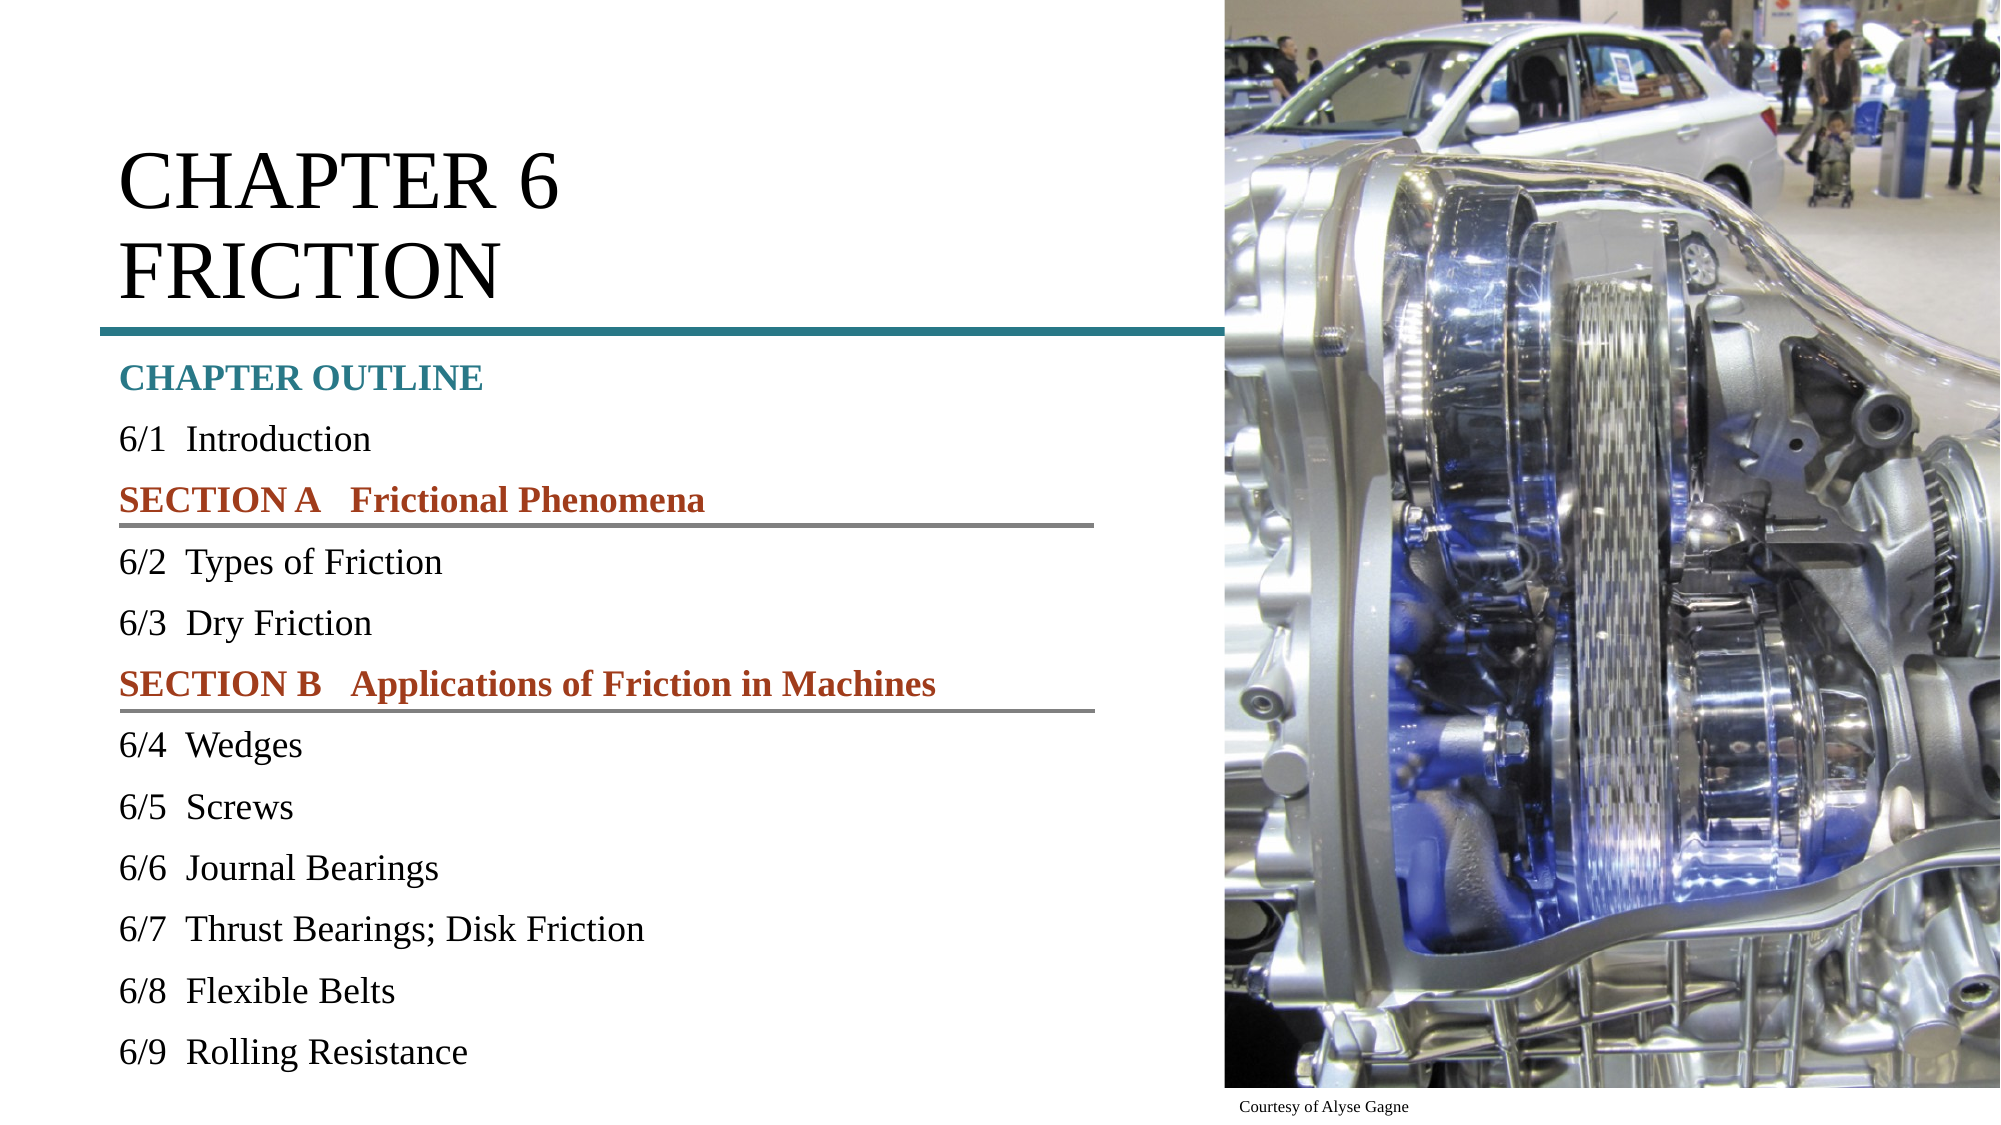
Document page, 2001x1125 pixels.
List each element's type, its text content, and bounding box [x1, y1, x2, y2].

picture [1224, 0, 2000, 1088]
text_box Courtesy of Alyse Gagne [1224, 1088, 1947, 1124]
subtitle CHAPTER OUTLINE 6/1 Introduction SECTION A Frictional Phenomena 6/2 Types of Friction 6/3 Dry Friction SECTION B Applications of Friction in Machines 6/4 Wedges 6/5 Screws 6/6 Journal Bearings 6/7 Thrust Bearings; Disk Friction 6/8 Flexible Belts 6/9 Rolling Resistance [103, 350, 1209, 1089]
title CHAPTER 6 FRICTION [103, 64, 1224, 325]
